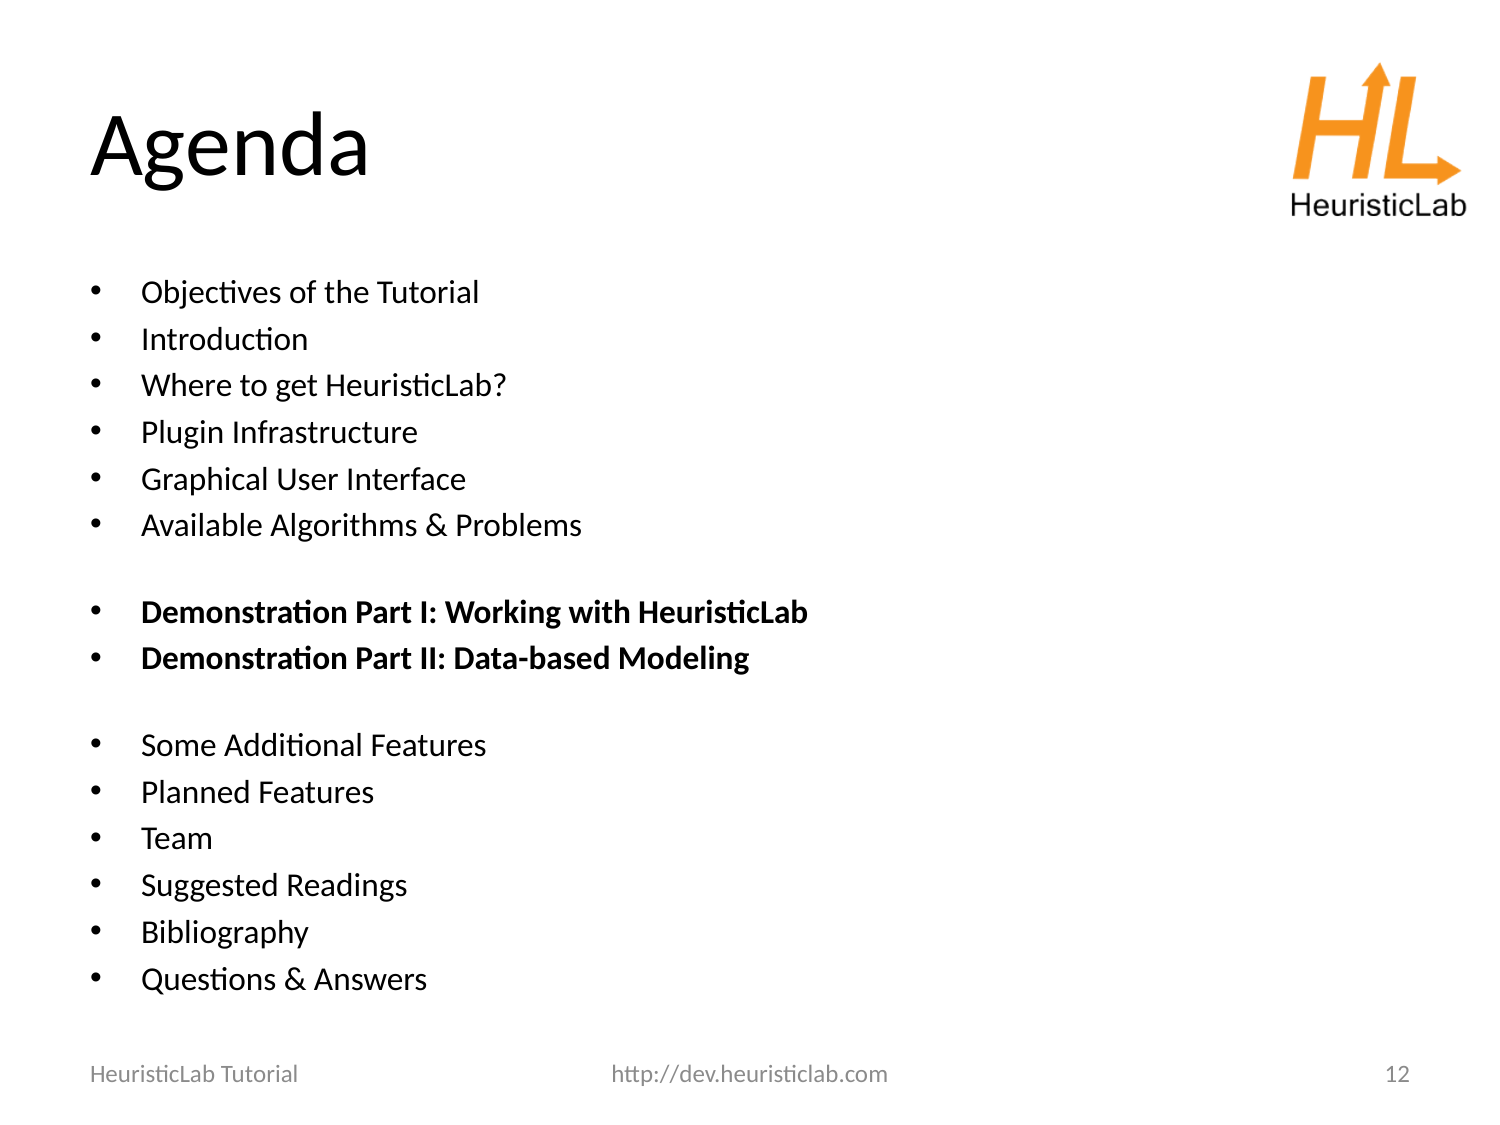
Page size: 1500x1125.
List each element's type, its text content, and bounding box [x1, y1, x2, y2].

slide_number 12 [1074, 1042, 1425, 1103]
footer http://dev.heuristiclab.com [512, 1042, 988, 1103]
list Objectives of the Tutorial Introduction Where to get HeuristicLab? Plugin Infrastructure Graphical User Interface Available Algorithms & Problems Demonstration Part I: Working with HeuristicLab Demonstration Part II: Data-based Modeling Some Additional Features Planned Features Team Suggested Readings Bibliography Questions & Answers [75, 262, 1425, 1005]
slide_number HeuristicLab Tutorial [75, 1042, 425, 1103]
title Agenda [75, 45, 1282, 233]
picture [1281, 27, 1474, 244]
